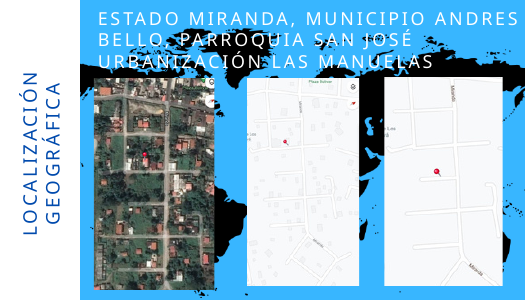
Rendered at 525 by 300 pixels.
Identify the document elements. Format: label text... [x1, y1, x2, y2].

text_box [0, 0, 81, 300]
text_box ESTADO MIRANDA, MUNICIPIO ANDRES BELLO, PARROQUIA SAN JOSÉ URBANIZACIÓN LAS MANUELAS [97, 7, 525, 27]
picture [81, 28, 525, 298]
